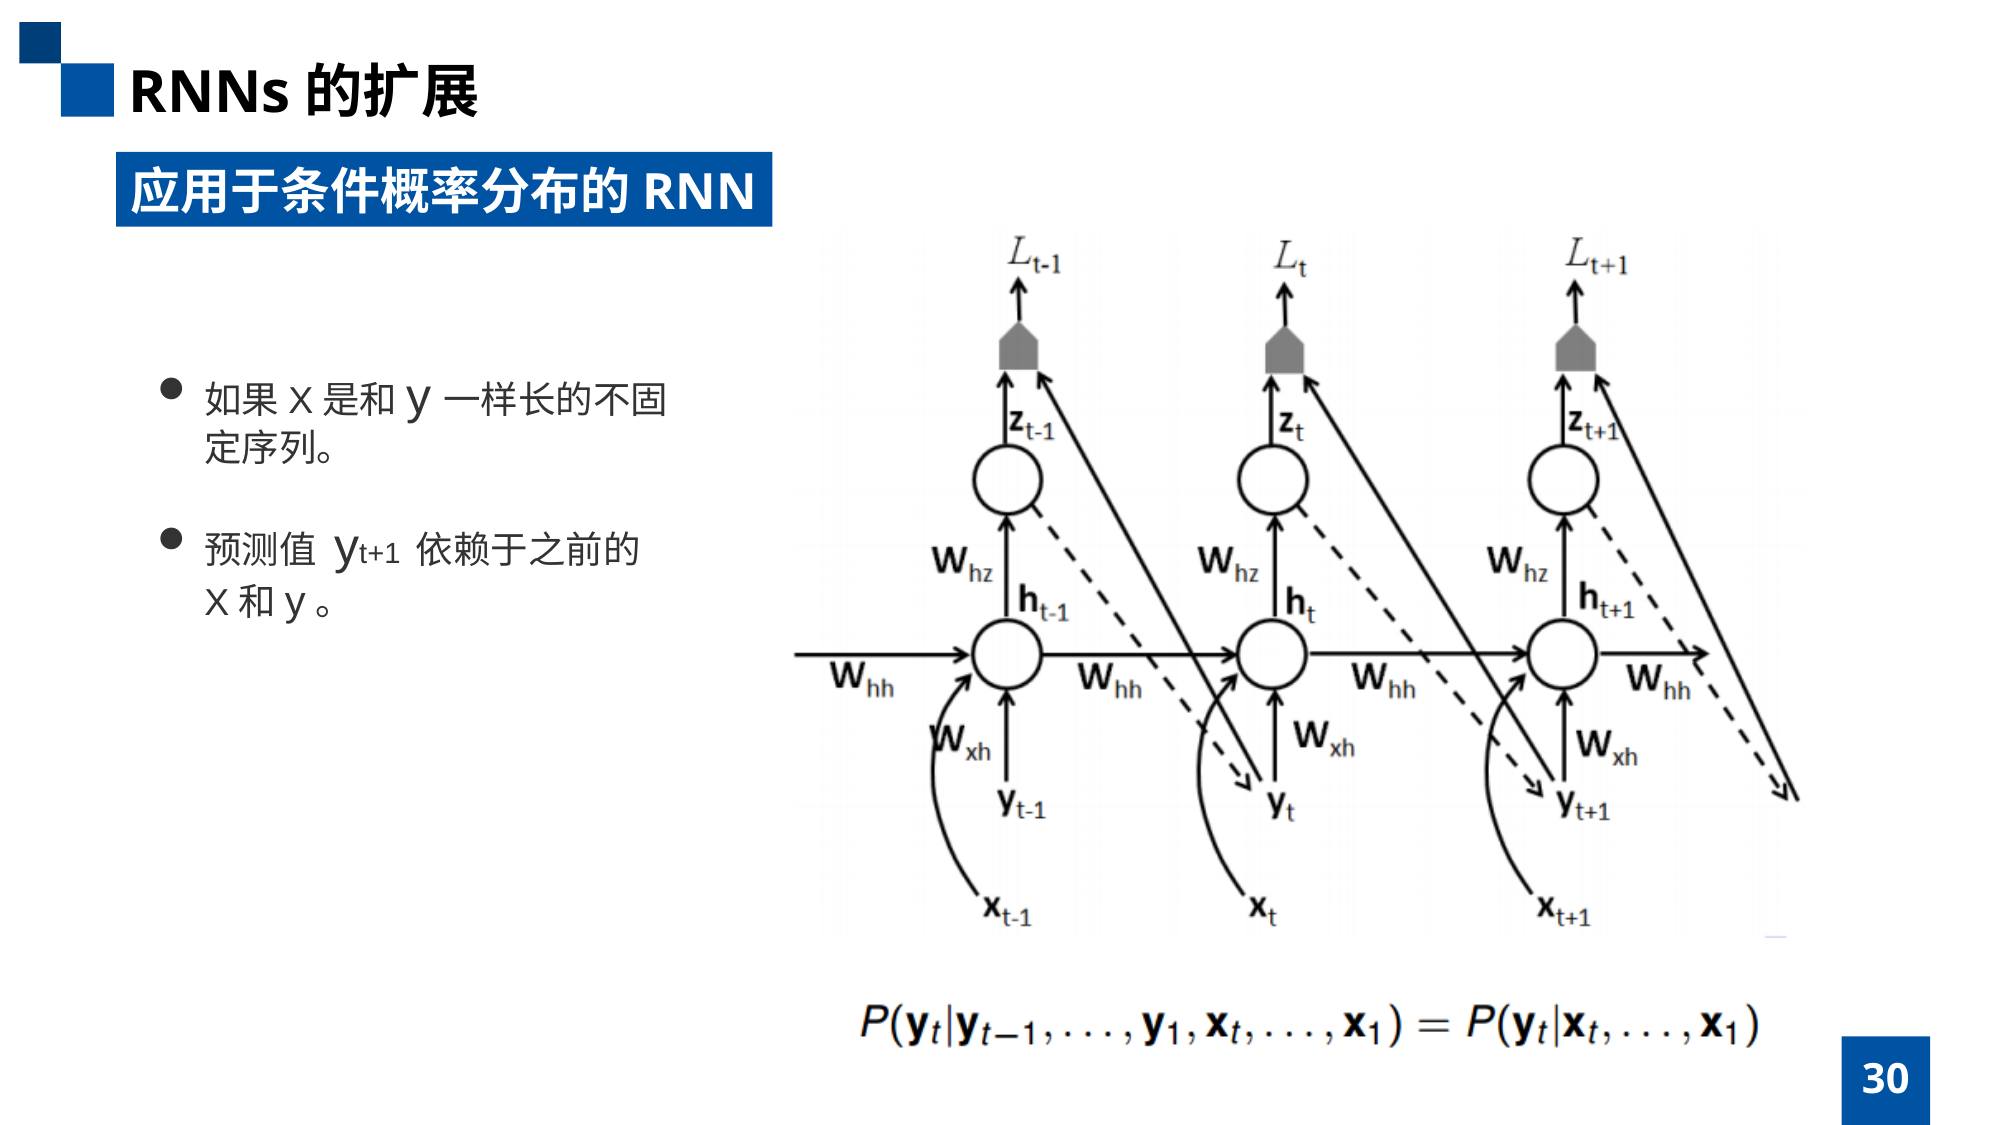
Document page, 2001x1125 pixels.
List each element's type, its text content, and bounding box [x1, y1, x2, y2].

picture [856, 997, 1772, 1051]
text_box 应用于条件概率分布的RNN [116, 151, 773, 227]
text_box 如果X是和y一样长的不固定序列。 预测值 yt+1 依赖于之前的X和y。 [142, 356, 685, 632]
slide_number 30 [1771, 1050, 2000, 1111]
picture [785, 226, 1843, 938]
text_box RNNs的扩展 [113, 47, 1078, 132]
